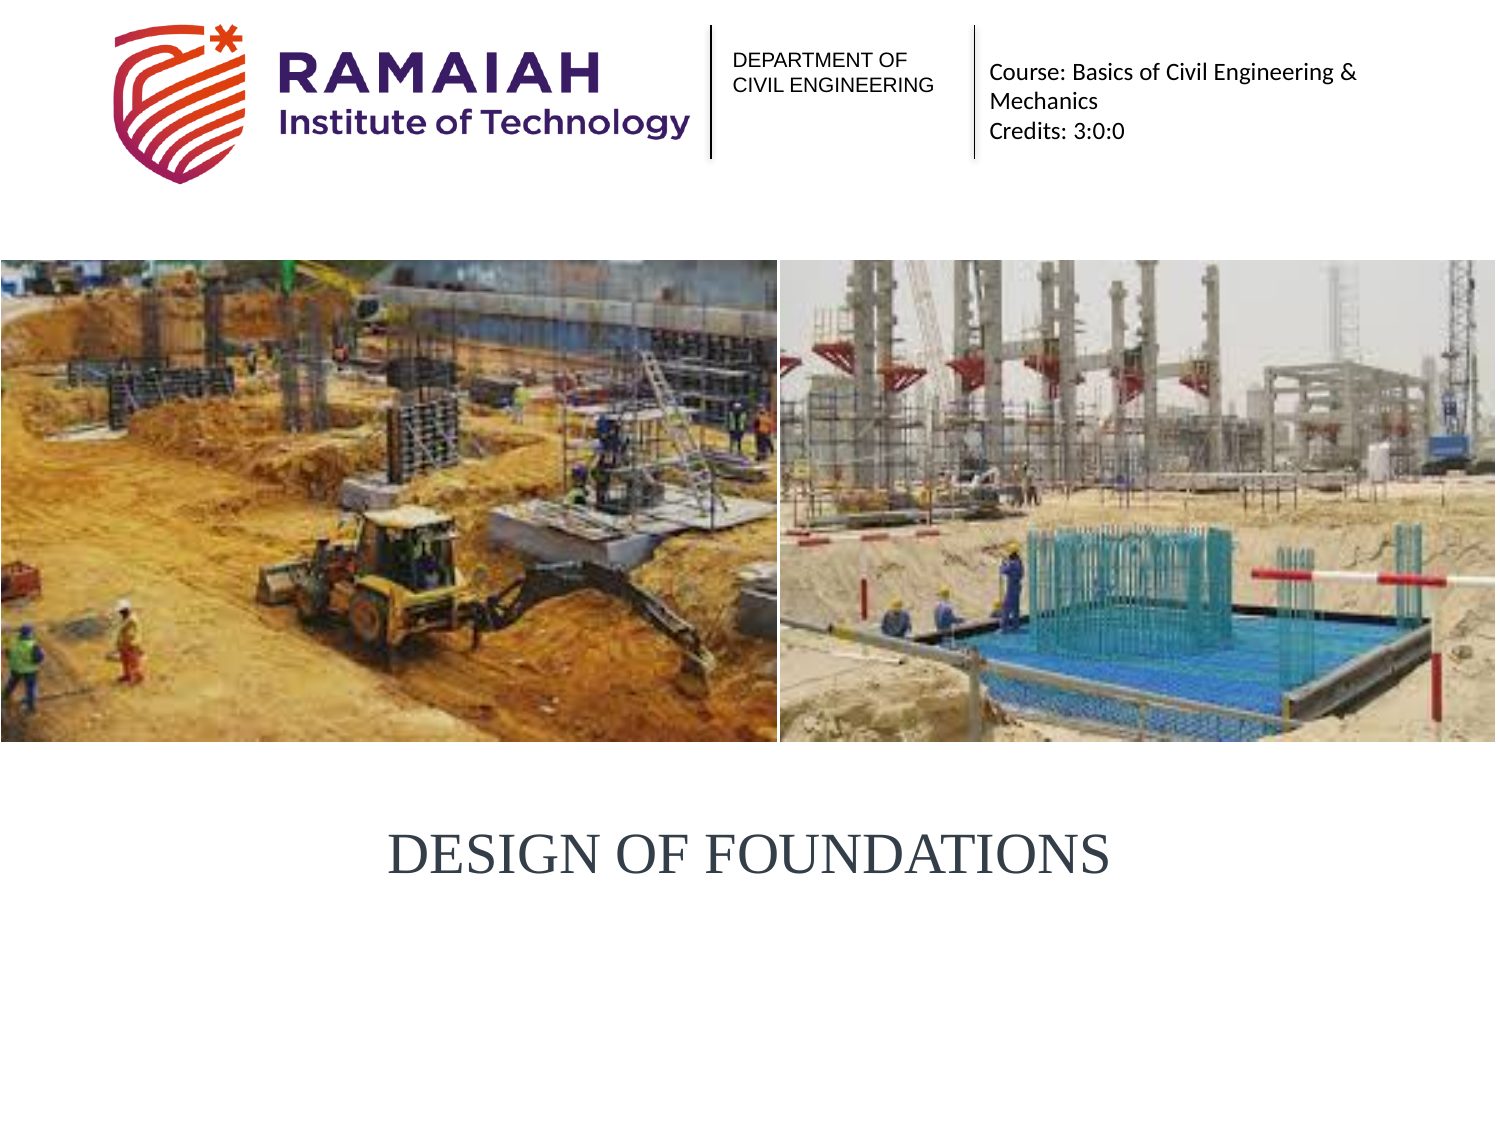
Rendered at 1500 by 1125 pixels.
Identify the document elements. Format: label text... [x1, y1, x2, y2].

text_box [112, 24, 1420, 185]
list DESIGN OF FOUNDATIONS [44, 807, 1456, 879]
picture [780, 260, 1495, 743]
picture [1, 260, 777, 743]
